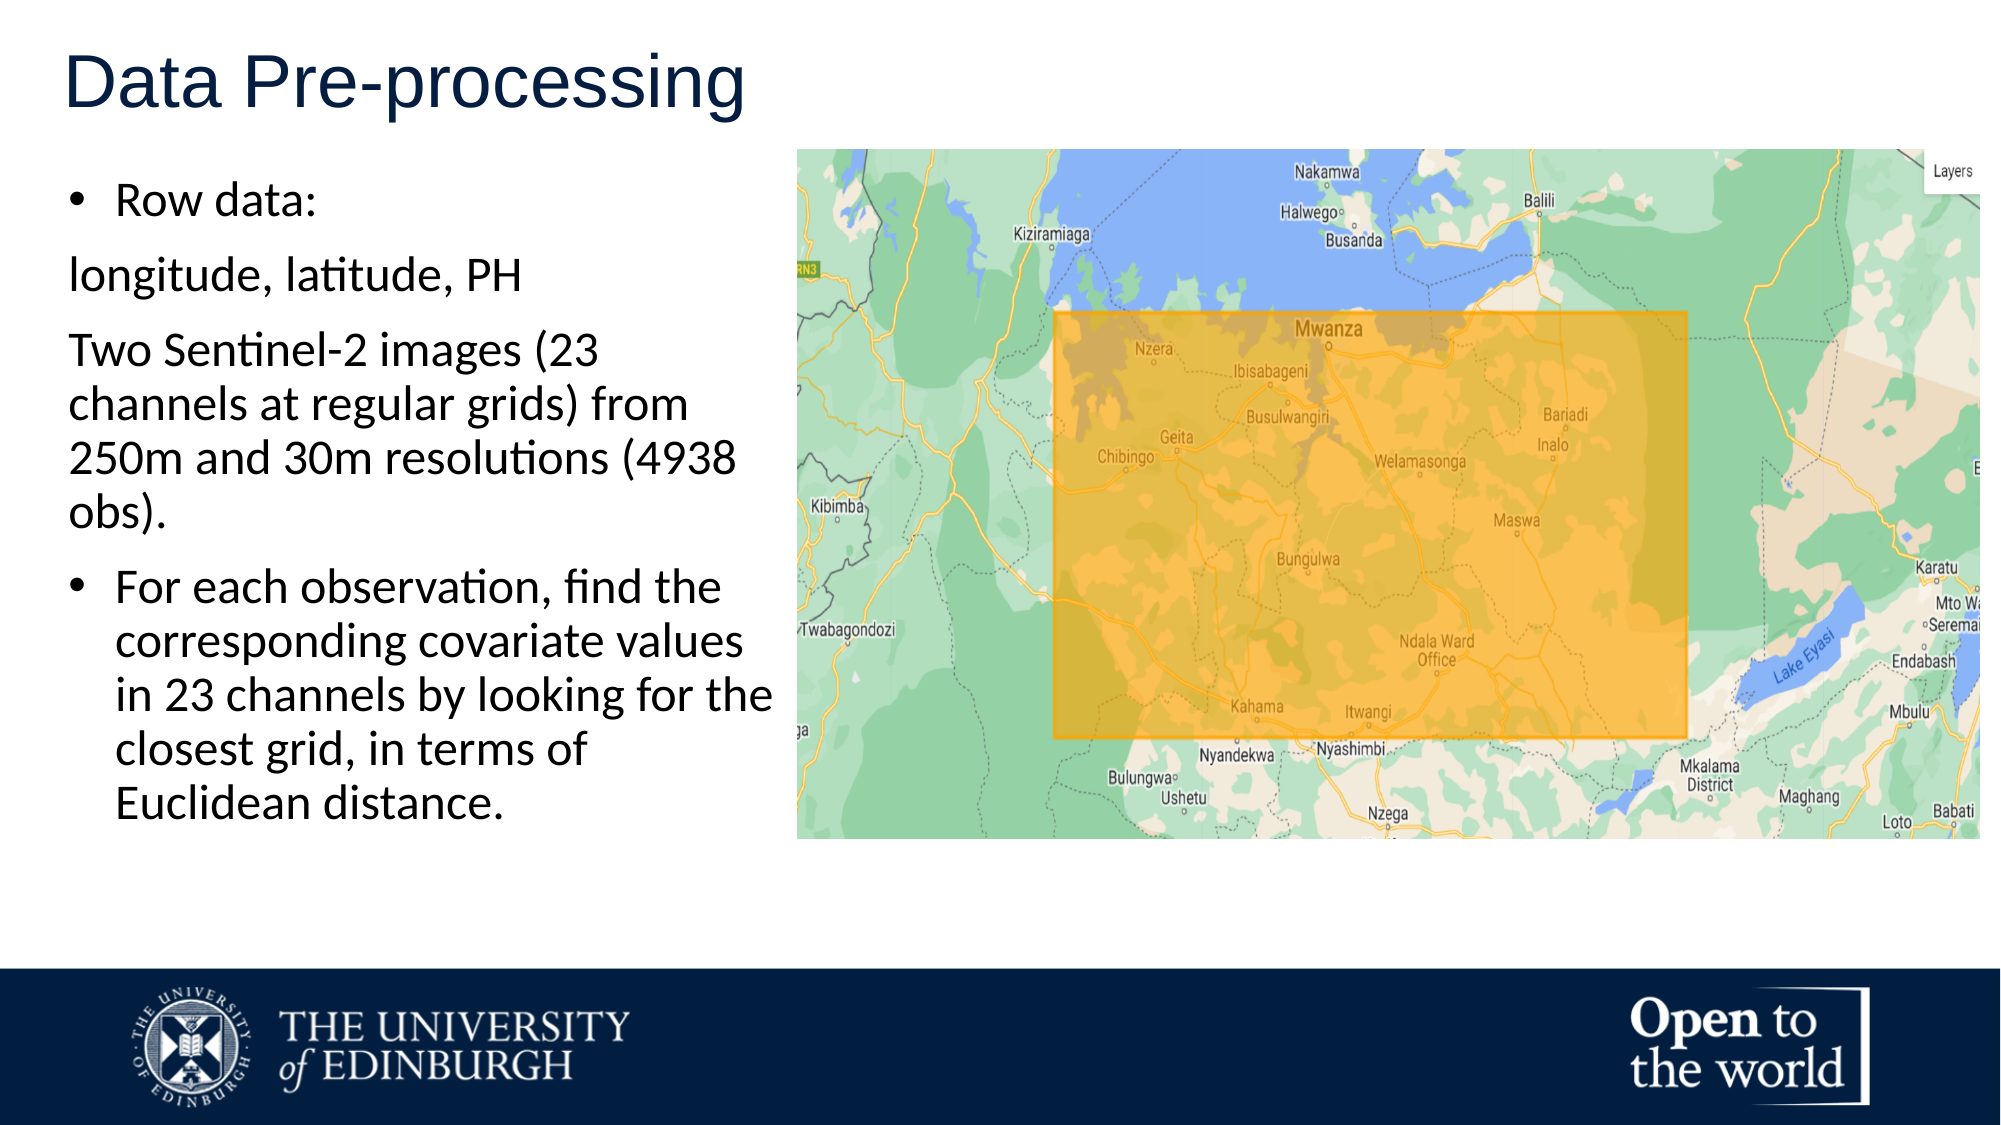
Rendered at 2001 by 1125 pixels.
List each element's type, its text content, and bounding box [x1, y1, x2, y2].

text_box Data Pre-processing [48, 25, 1644, 130]
picture [0, 0, 2001, 1125]
text_box Row data: longitude, latitude, PH Two Sentinel-2 images (23 channels at regular grids) from 250m and 30m resolutions (4938 obs). For each observation, find the corresponding covariate values in 23 channels by looking for the closest grid, in terms of Euclidean distance. [53, 166, 802, 873]
